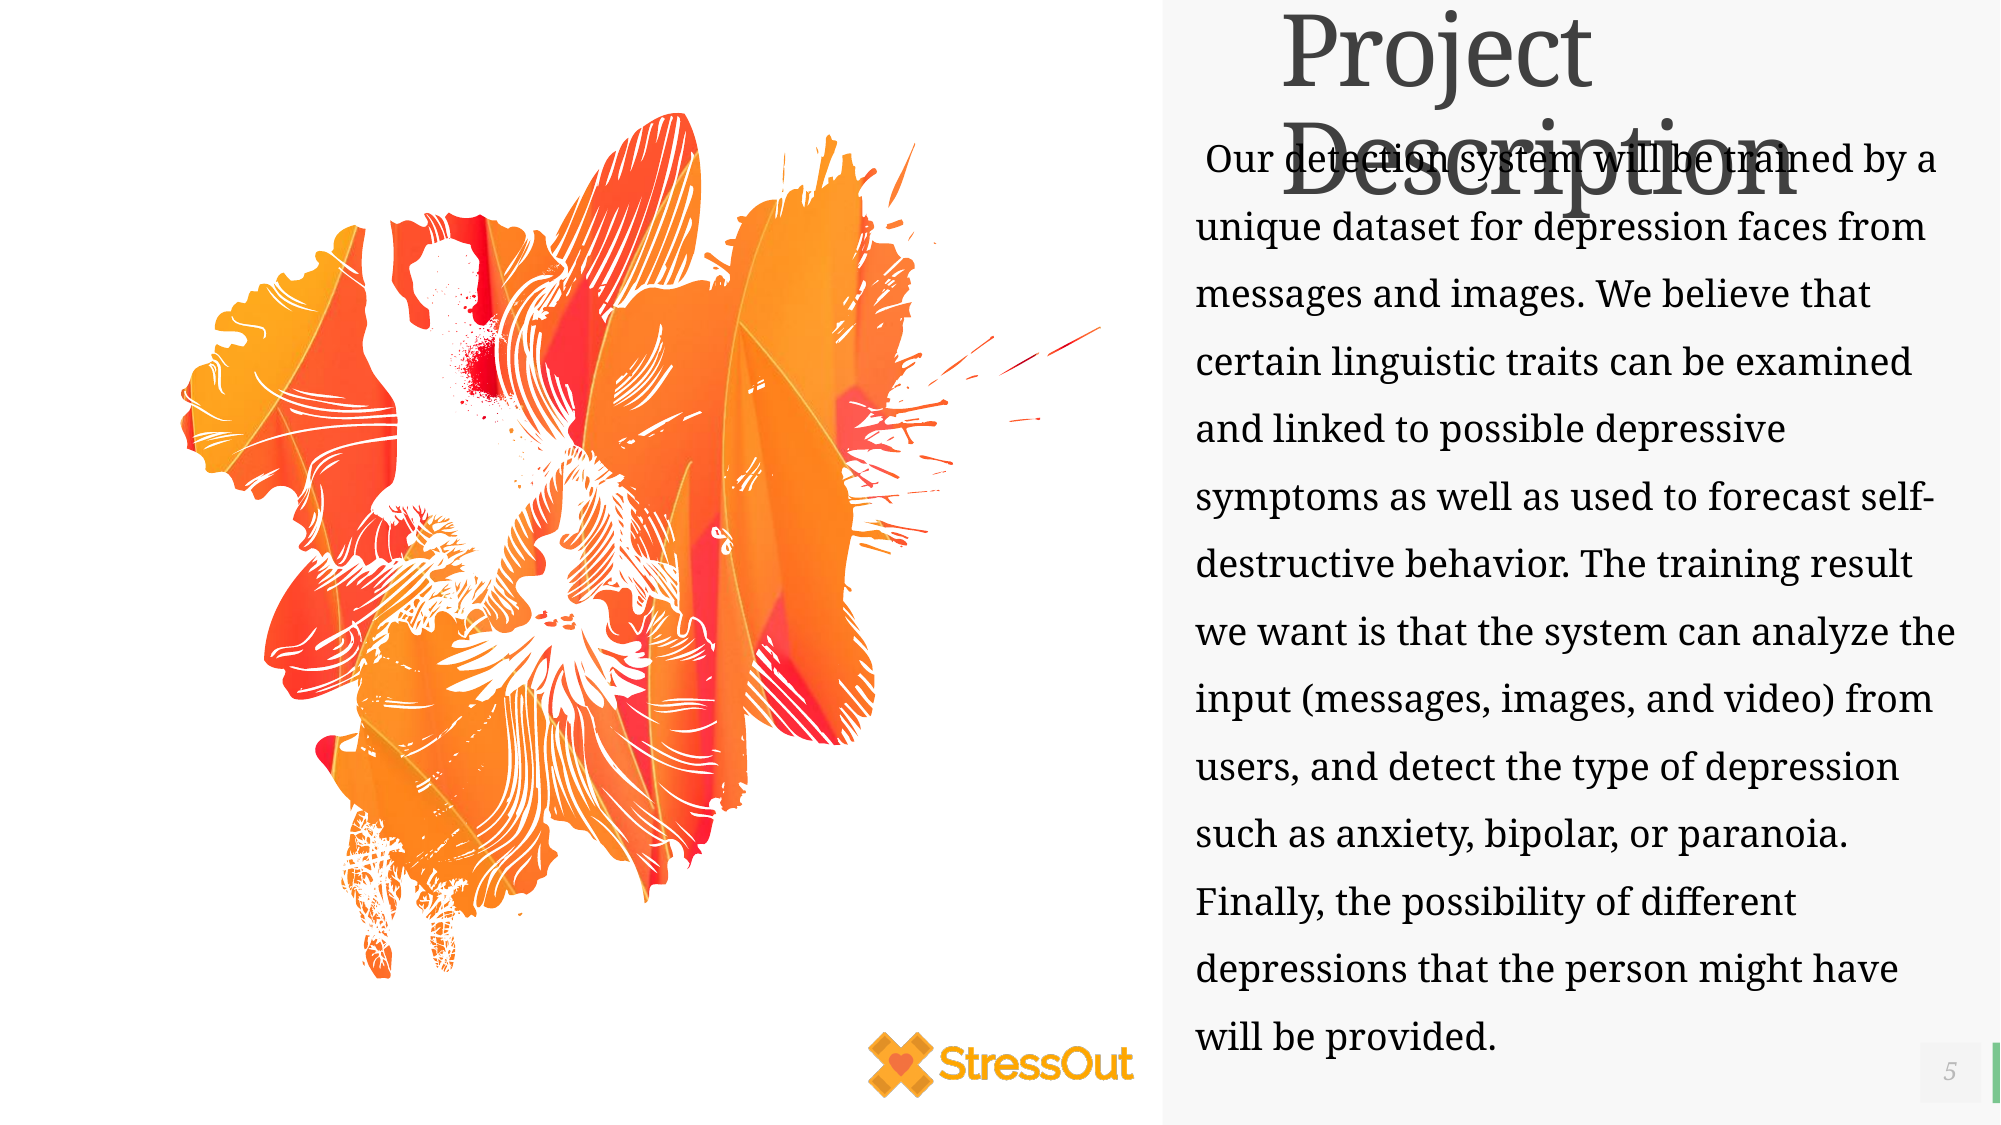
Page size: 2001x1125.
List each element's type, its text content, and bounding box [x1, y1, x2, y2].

picture [856, 1025, 1144, 1105]
title Project Description [1162, 0, 2000, 1125]
subtitle Our detection system will be trained by a unique dataset for depression faces from messages and images. We believe that certain linguistic traits can be examined and linked to possible depressive symptoms as well as used to forecast self-destructive behavior. The training result we want is that the system can analyze the input (messages, images, and video) from users, and detect the type of depression such as anxiety, bipolar, or paranoia. Finally, the possibility of different depressions that the person might have will be provided. [1195, 112, 1967, 1125]
picture [180, 112, 1101, 979]
slide_number 5 [1920, 1042, 1982, 1103]
